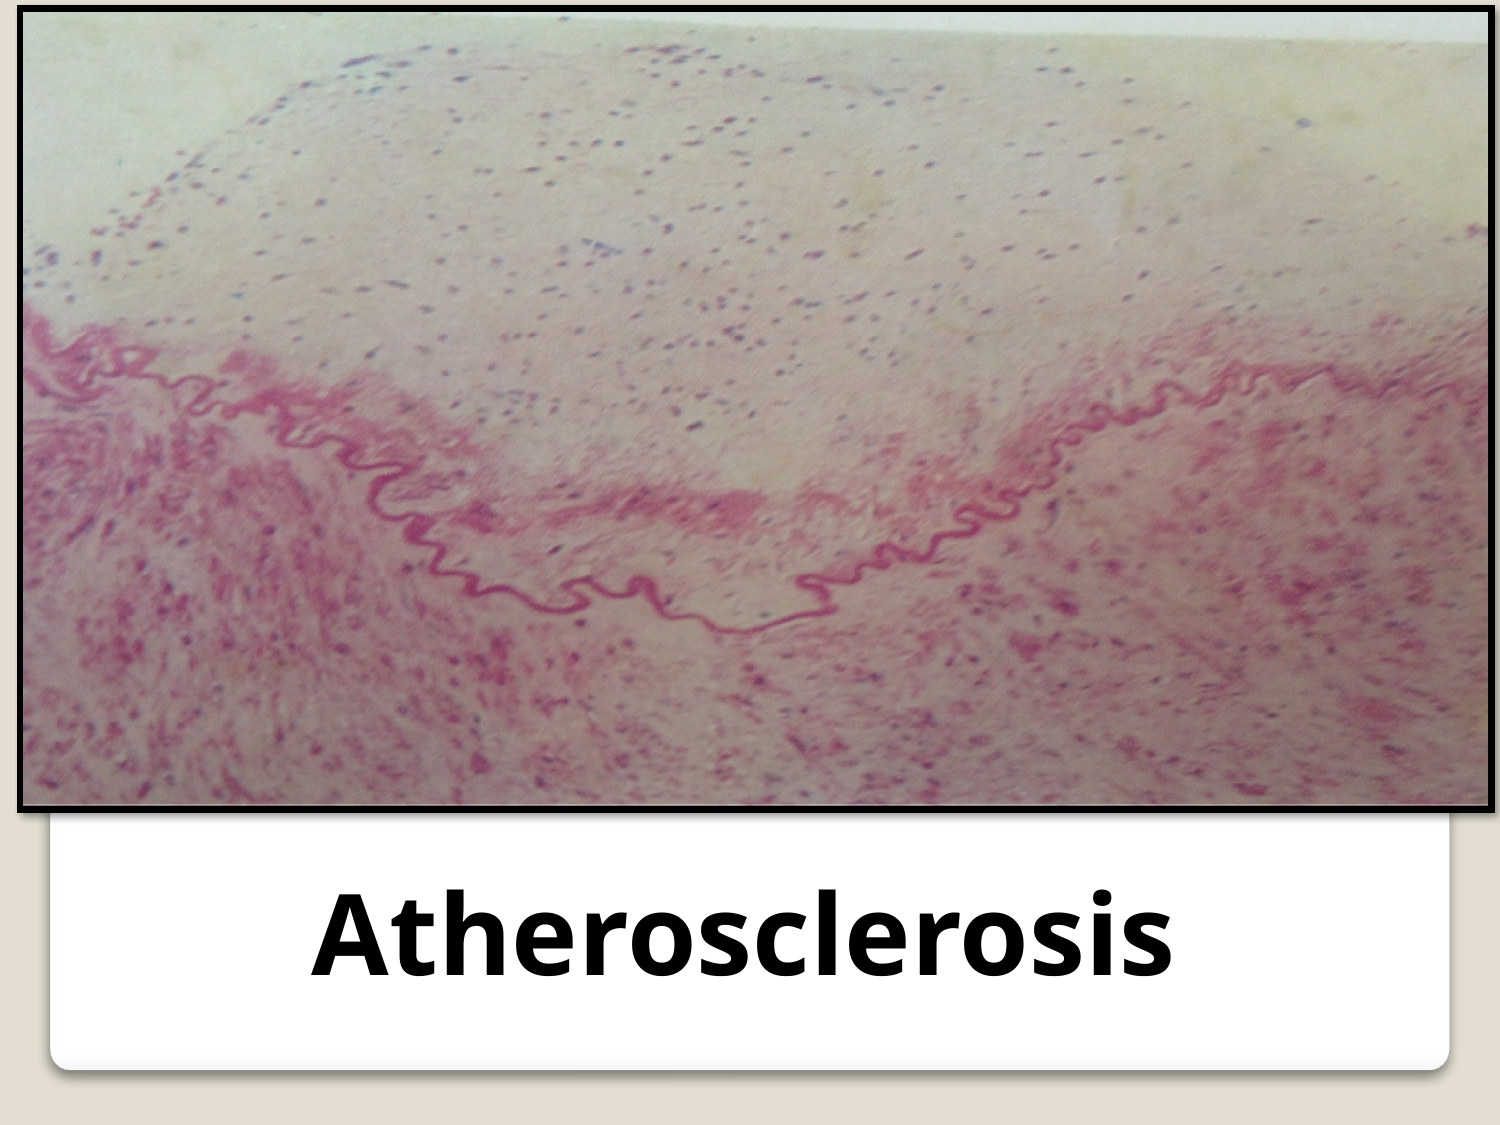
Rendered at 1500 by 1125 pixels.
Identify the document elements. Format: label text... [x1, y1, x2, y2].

picture [23, 11, 1489, 807]
text_box Atherosclerosis [46, 855, 1442, 1125]
